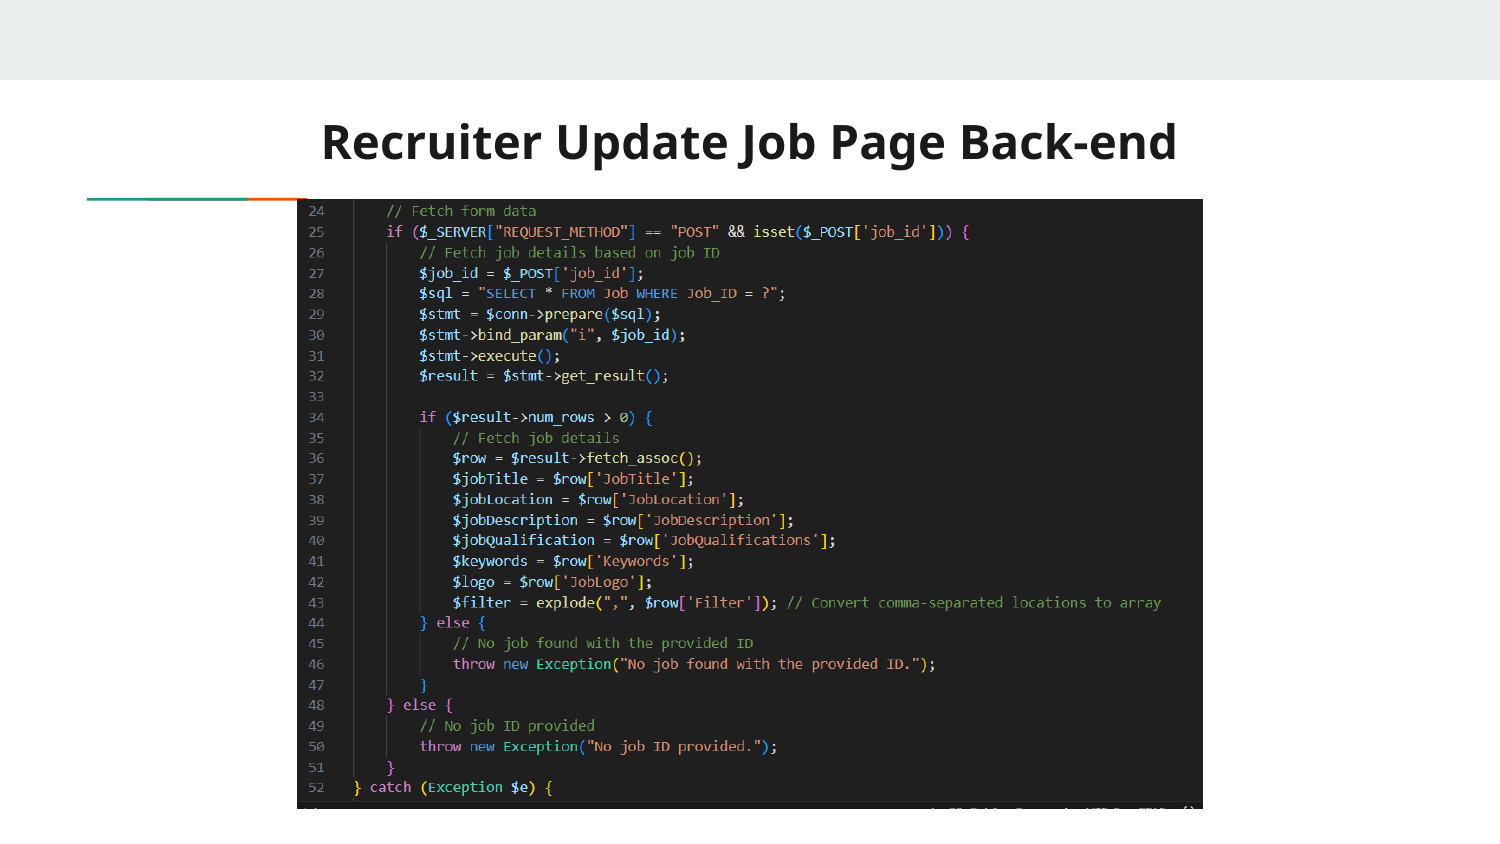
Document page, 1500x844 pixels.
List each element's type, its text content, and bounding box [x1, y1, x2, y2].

title Recruiter Update Job Page Back-end [119, 96, 1381, 185]
picture [296, 199, 1203, 809]
